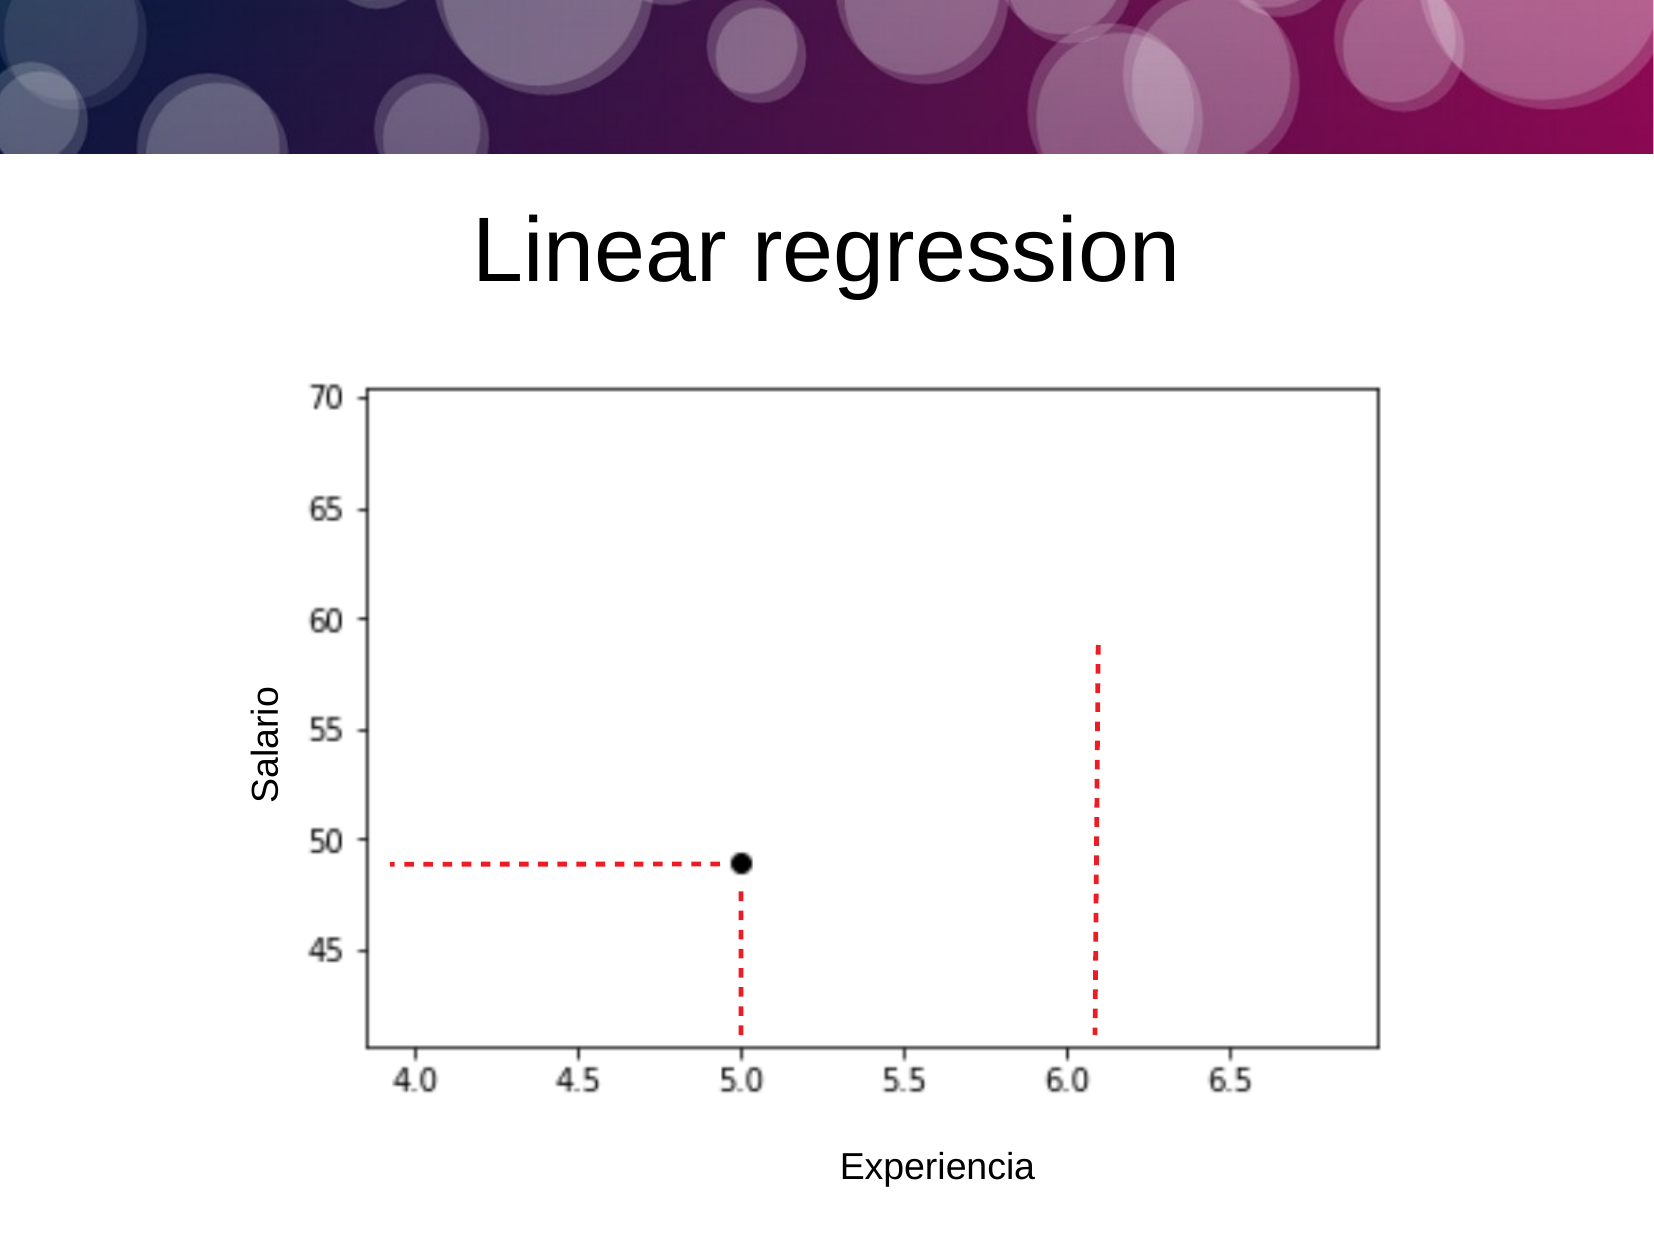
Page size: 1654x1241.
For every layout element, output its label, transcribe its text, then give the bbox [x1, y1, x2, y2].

text_box Salario [232, 672, 283, 818]
text_box Linear regression [82, 159, 1571, 331]
text_box Experiencia [824, 1134, 1050, 1185]
picture [0, 0, 1654, 154]
picture [299, 330, 1426, 1104]
